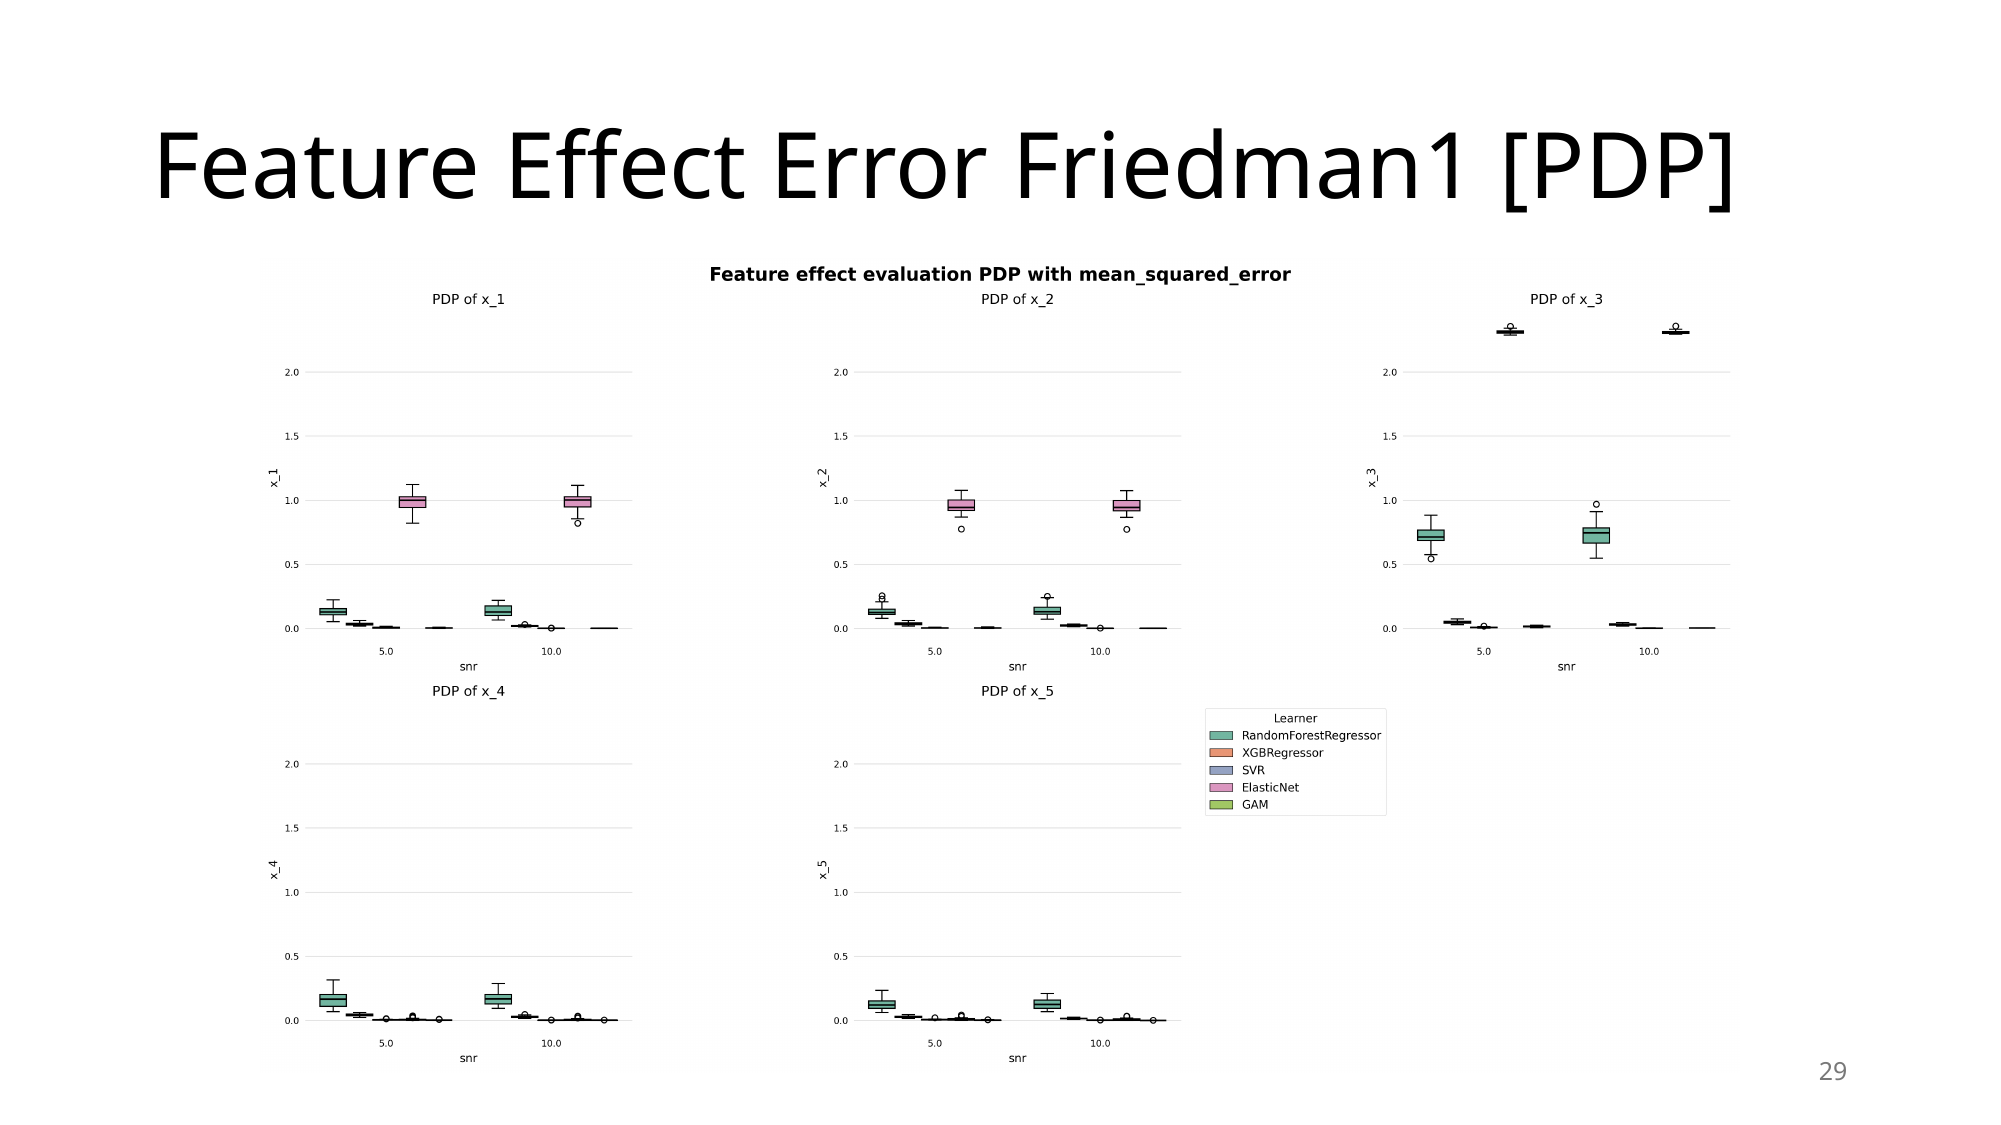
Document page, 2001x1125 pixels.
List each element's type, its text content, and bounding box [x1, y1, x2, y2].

picture [260, 258, 1740, 1074]
title Feature Effect Error Friedman1 [PDP] [137, 59, 1863, 278]
slide_number 29 [1412, 1042, 1863, 1103]
